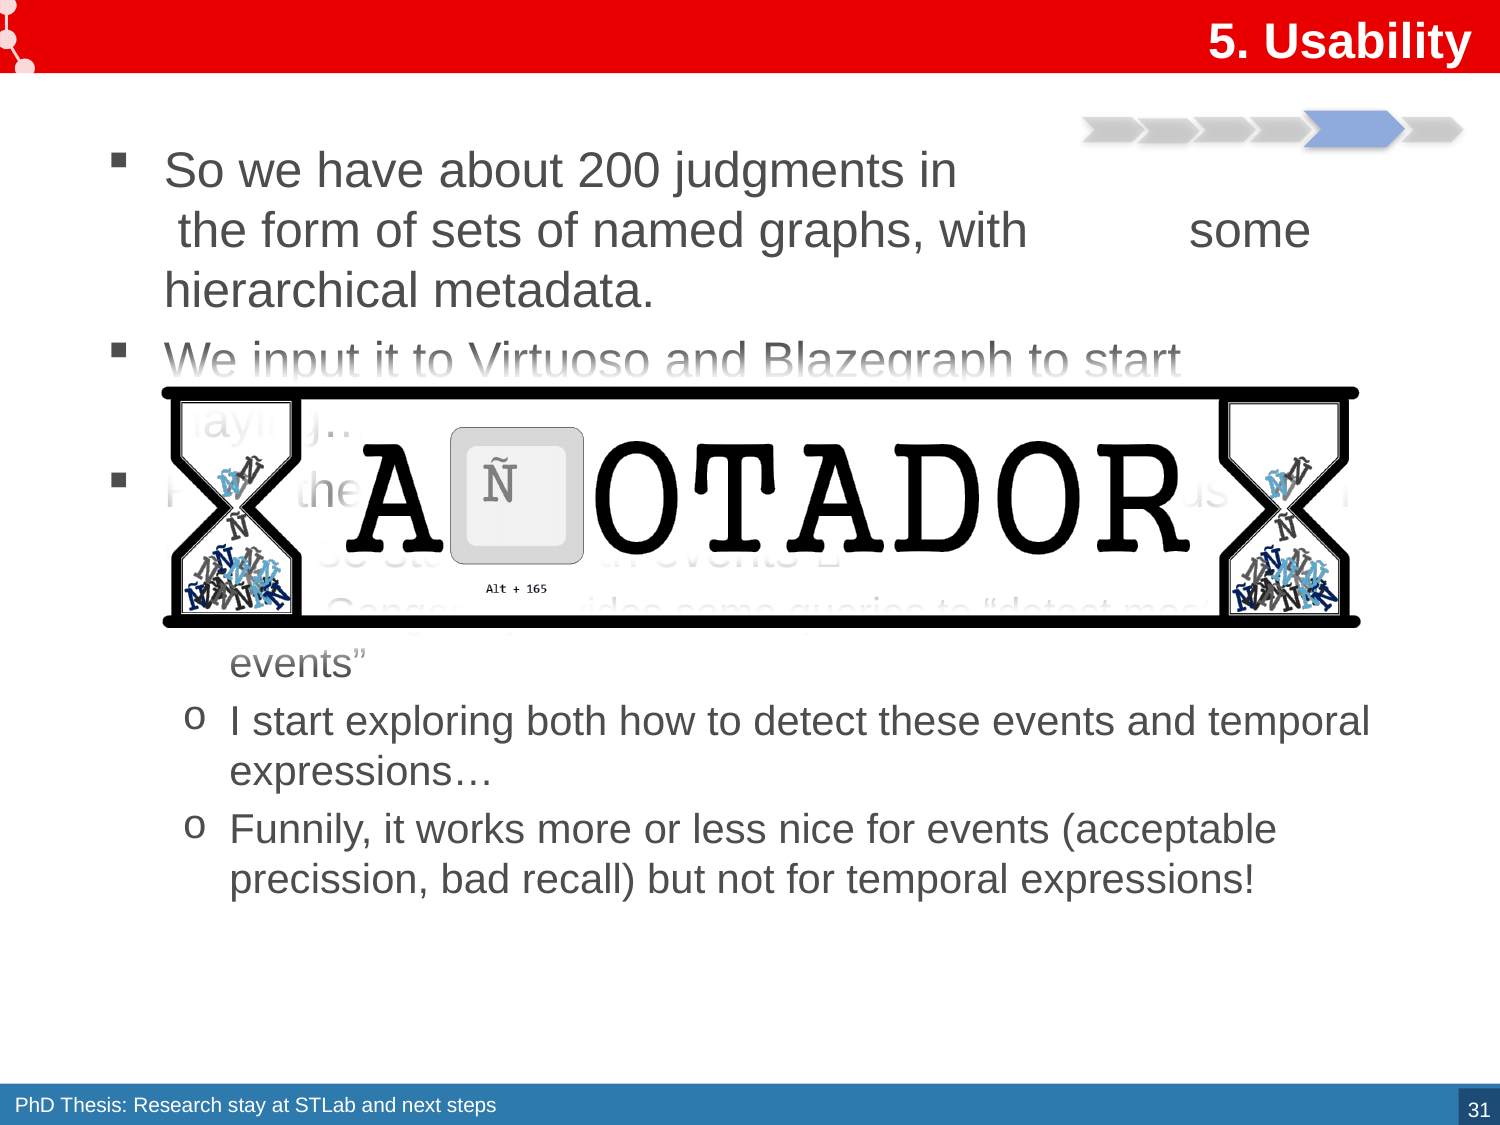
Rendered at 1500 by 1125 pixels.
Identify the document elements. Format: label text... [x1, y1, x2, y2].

title 5. Usability [212, 13, 1488, 64]
slide_number 31 [1458, 1088, 1500, 1125]
picture [155, 380, 1370, 650]
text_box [1080, 85, 1465, 174]
list So we have about 200 judgments in the form of sets of named graphs, with some hierarchical metadata. We input it to Virtuoso and Blazegraph to start playing… From the two lines of research previously discussed, I of course started with events  Aldo Gangemi provides some queries to “detect most verbal events” I start exploring both how to detect these events and temporal expressions… Funnily, it works more or less nice for events (acceptable precission, bad recall) but not for temporal expressions! [92, 129, 1407, 506]
